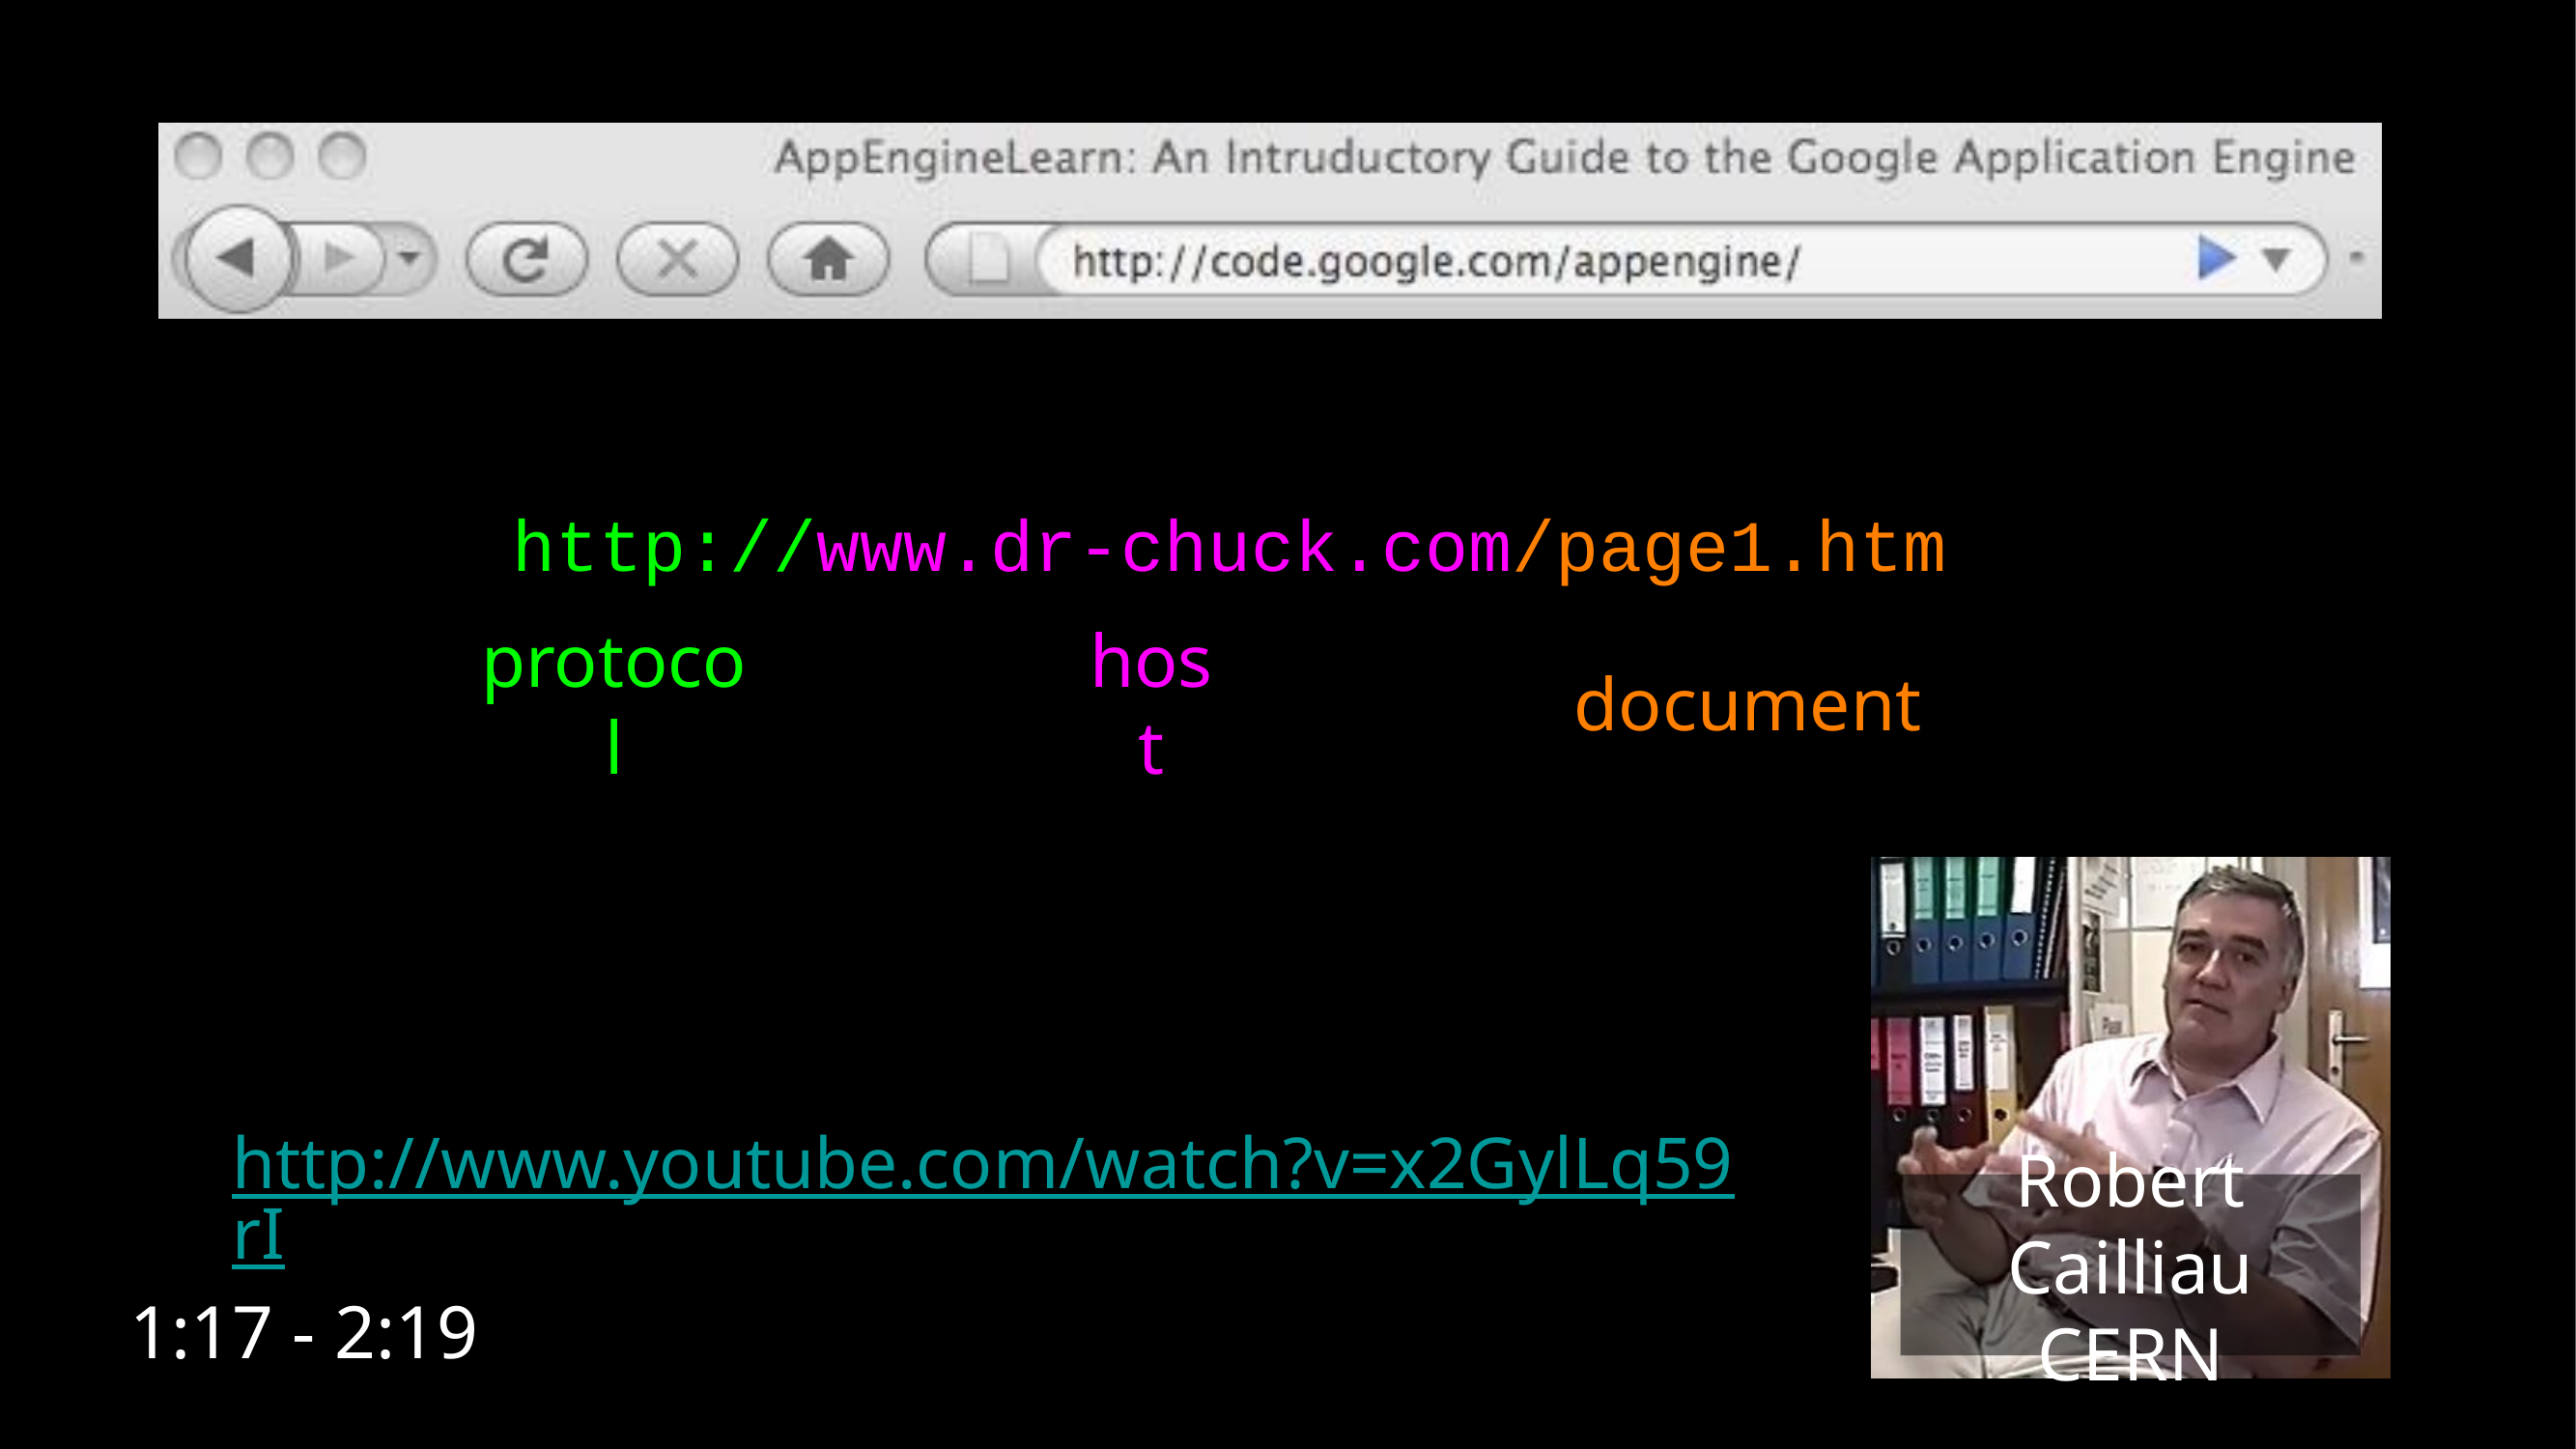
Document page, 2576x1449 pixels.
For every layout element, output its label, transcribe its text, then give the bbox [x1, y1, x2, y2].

text_box protocol [477, 651, 750, 751]
text_box document [1556, 651, 1939, 751]
text_box http://www.dr-chuck.com/page1.htm [503, 491, 1957, 594]
picture [158, 122, 2382, 319]
picture [1871, 857, 2392, 1379]
text_box host [1078, 651, 1225, 751]
text_box 1:17 - 2:19 [128, 1279, 480, 1378]
text_box http://www.youtube.com/watch?v=x2GylLq59rI [232, 1118, 1747, 1215]
